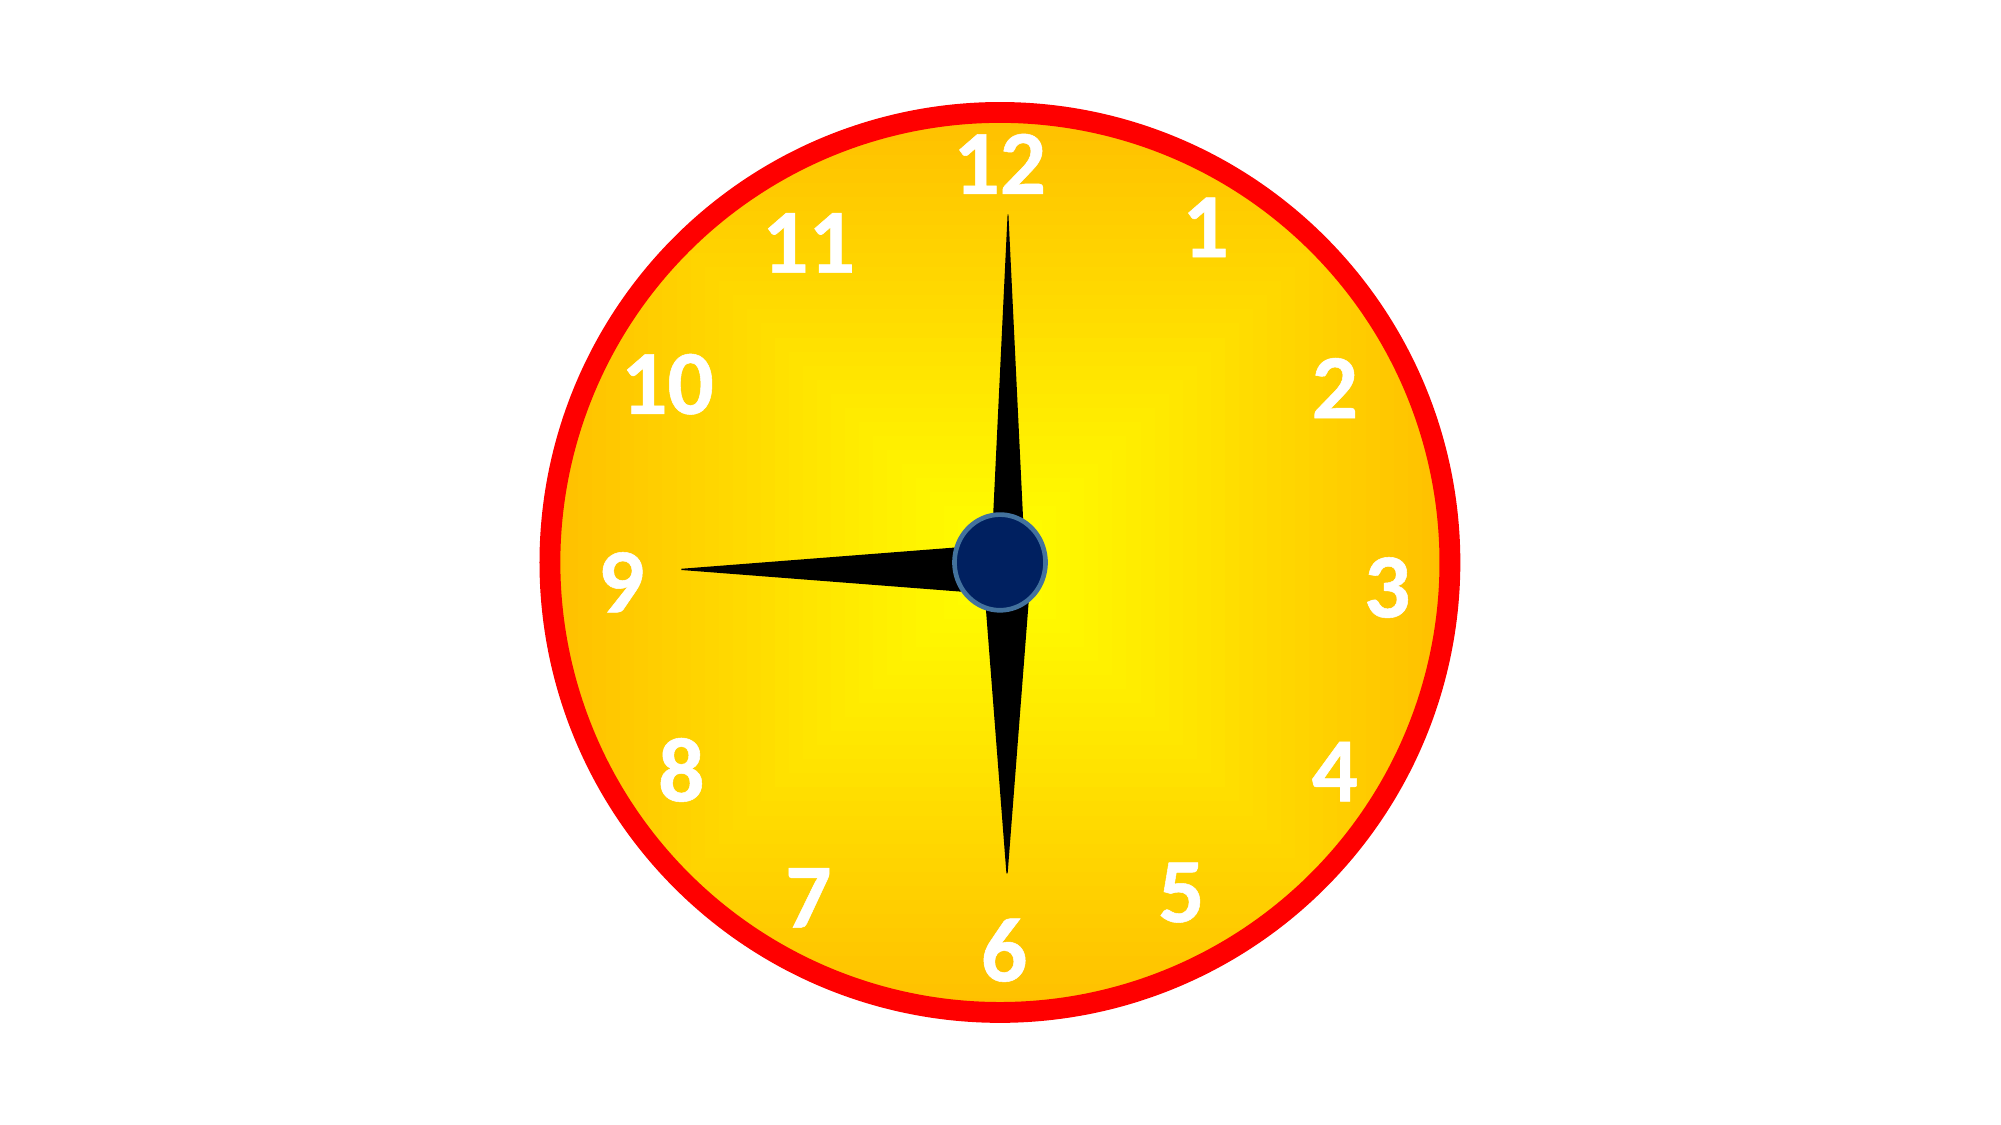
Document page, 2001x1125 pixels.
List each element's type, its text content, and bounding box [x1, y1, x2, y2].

text_box 4 [1296, 702, 1374, 828]
text_box 5 [1143, 822, 1220, 948]
text_box [953, 518, 980, 607]
text_box 9 [582, 513, 660, 638]
text_box 2 [1296, 318, 1374, 444]
text_box [1034, 529, 1047, 596]
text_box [980, 220, 1033, 874]
text_box 7 [770, 828, 847, 954]
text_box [981, 242, 1034, 896]
text_box 10 [605, 314, 730, 440]
text_box 12 [938, 94, 1062, 220]
text_box 1 [1167, 157, 1244, 283]
text_box 8 [643, 702, 720, 828]
text_box 3 [1348, 518, 1426, 643]
text_box 6 [965, 882, 1043, 1008]
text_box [991, 214, 1025, 220]
text_box 11 [746, 173, 871, 299]
text_box [548, 115, 1451, 1014]
